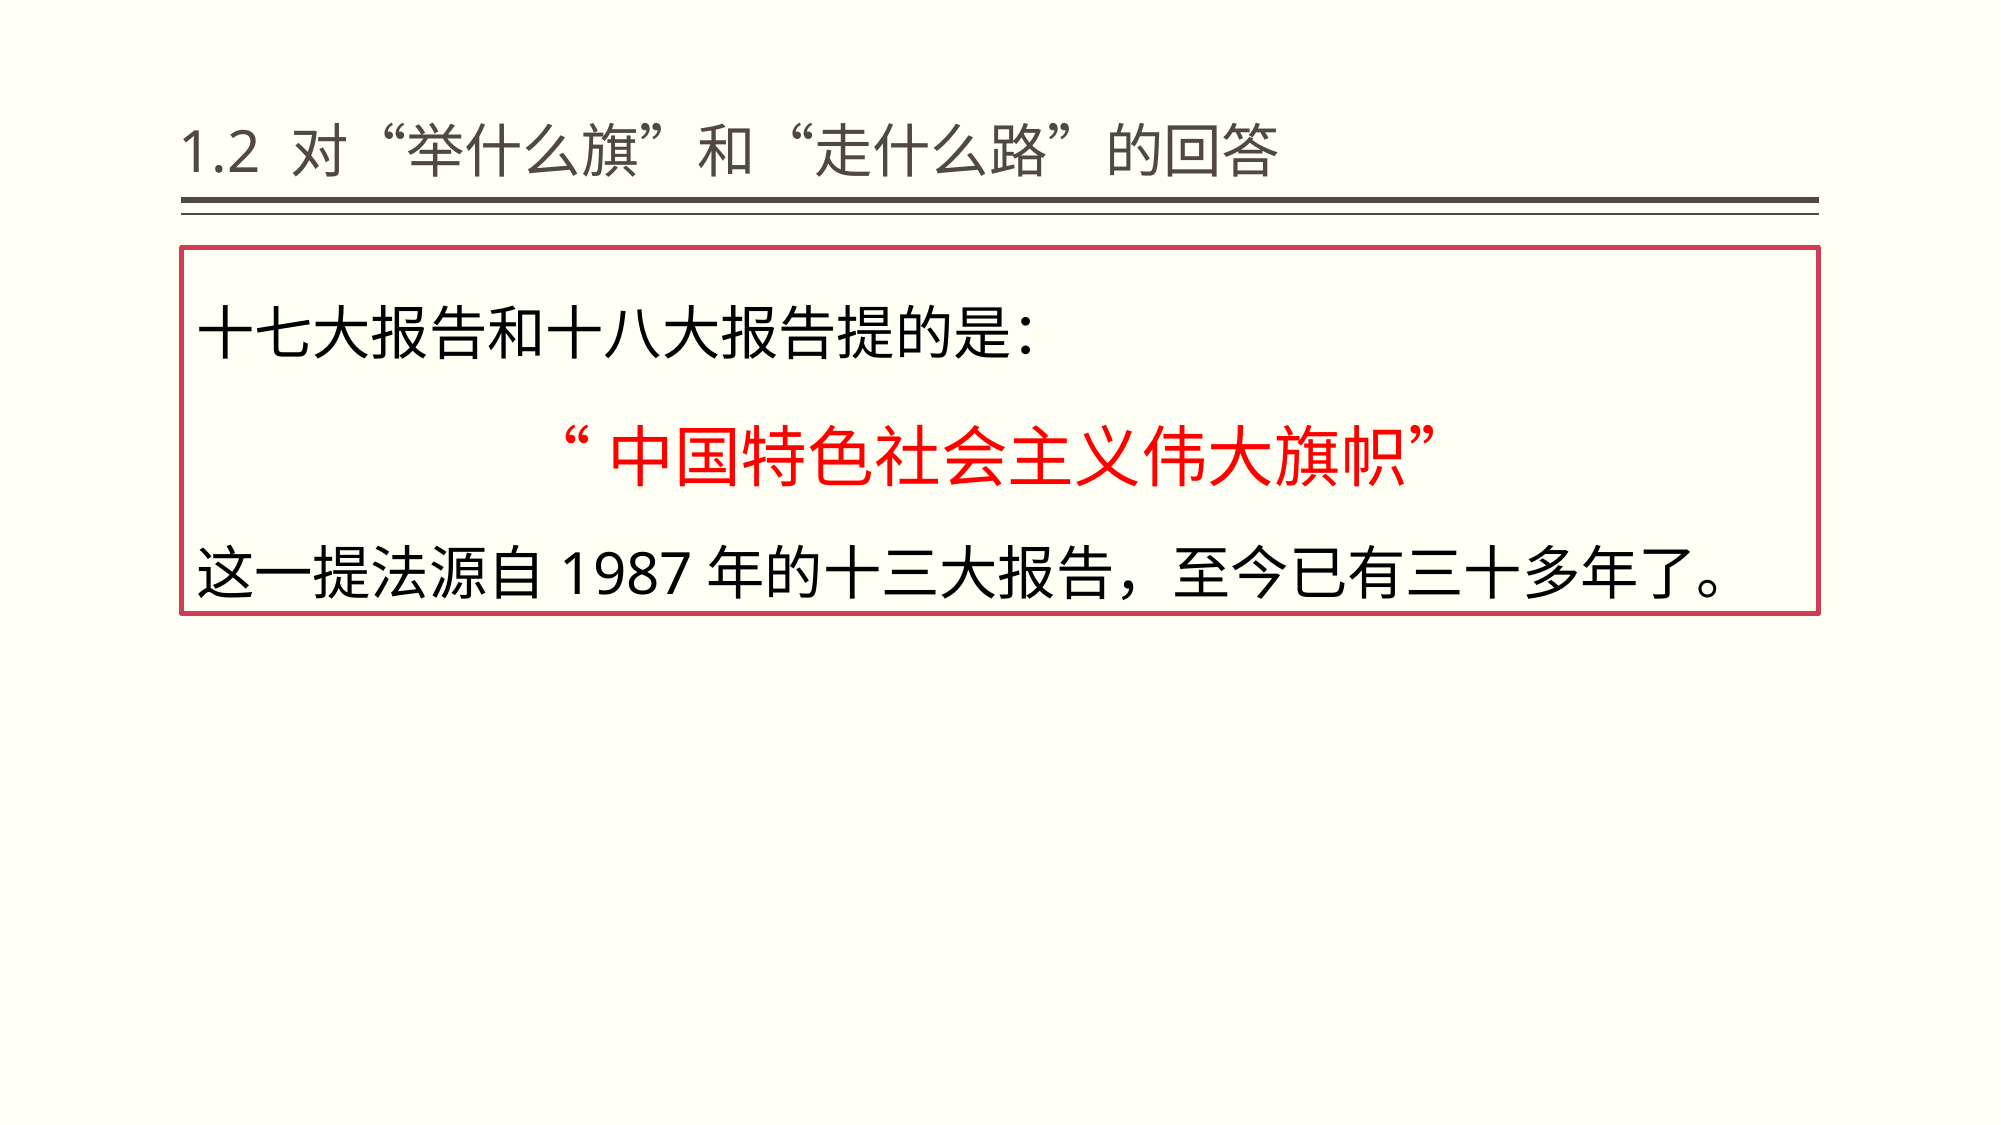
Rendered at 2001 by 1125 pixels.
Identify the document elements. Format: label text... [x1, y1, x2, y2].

title 1.2 对“举什么旗”和“走什么路”的回答 [178, 12, 1816, 193]
text_box 十七大报告和十八大报告提的是： “中国特色社会主义伟大旗帜” 这一提法源自1987年的十三大报告，至今已有三十多年了。 [181, 247, 1819, 614]
